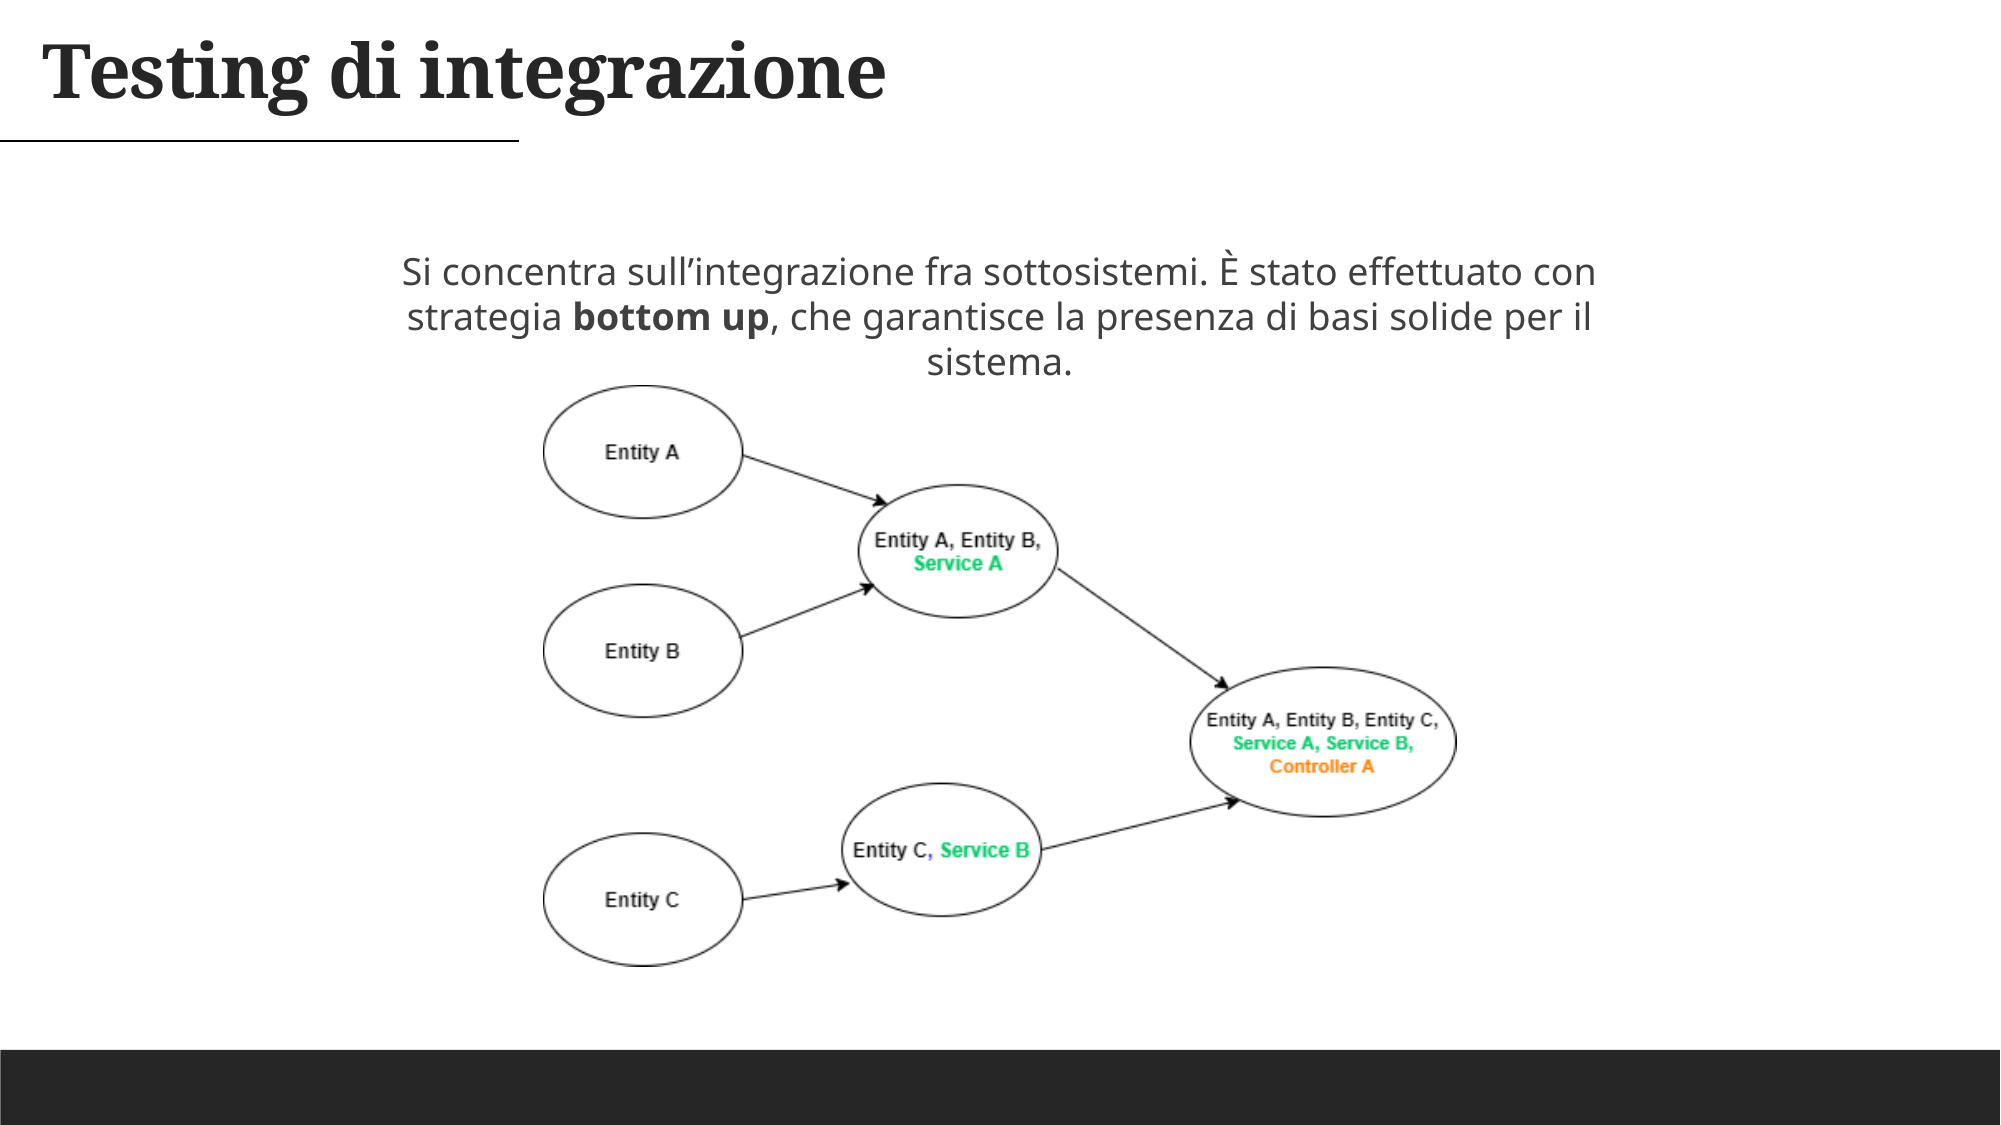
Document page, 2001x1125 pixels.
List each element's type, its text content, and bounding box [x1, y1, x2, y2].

title Testing di integrazione [27, 0, 1678, 123]
text_box Si concentra sull’integrazione fra sottosistemi. È stato effettuato con strategia bottom up, che garantisce la presenza di basi solide per il sistema. [364, 240, 1636, 391]
picture [542, 384, 1458, 968]
